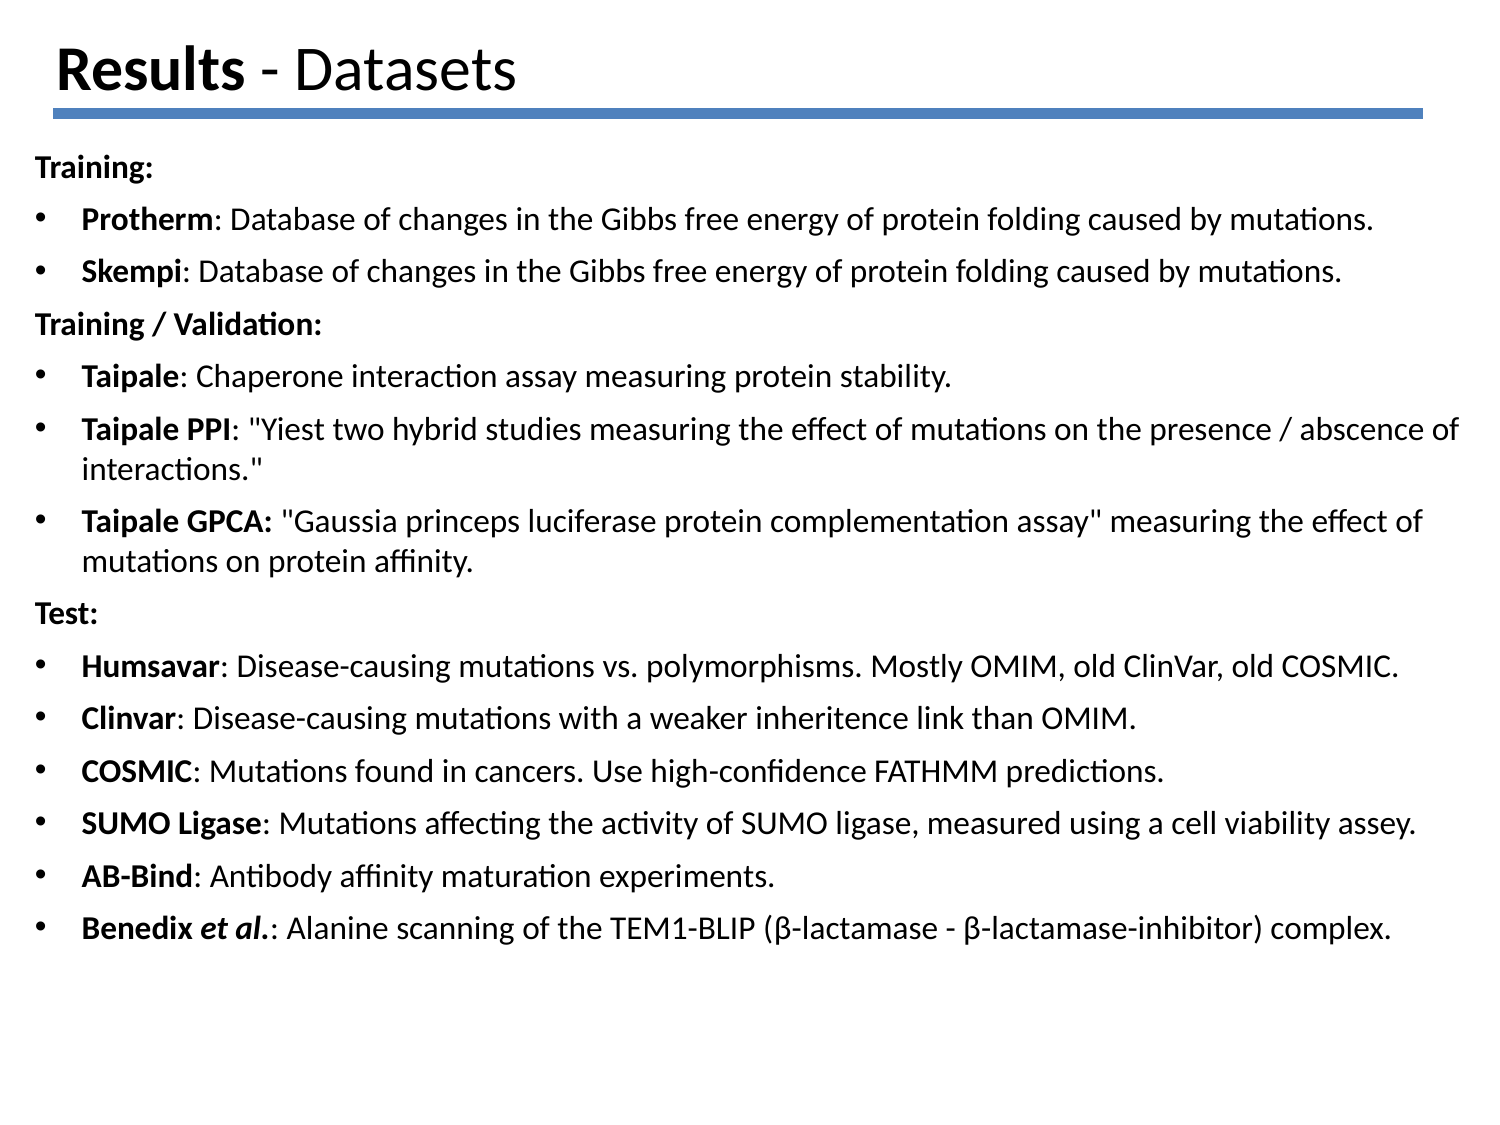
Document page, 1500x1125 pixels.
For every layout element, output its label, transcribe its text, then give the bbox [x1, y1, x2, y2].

title Results - Datasets [41, 19, 1483, 112]
text_box Training: Protherm: Database of changes in the Gibbs free energy of protein folding caused by mutations. Skempi: Database of changes in the Gibbs free energy of protein folding caused by mutations. Training / Validation: Taipale: Chaperone interaction assay measuring protein stability. Taipale PPI: "Yiest two hybrid studies measuring the effect of mutations on the presence / abscence of interactions." Taipale GPCA: "Gaussia princeps luciferase protein complementation assay" measuring the effect of mutations on protein affinity. Test: Humsavar: Disease-causing mutations vs. polymorphisms. Mostly OMIM, old ClinVar, old COSMIC. Clinvar: Disease-causing mutations with a weaker inheritence link than OMIM. COSMIC: Mutations found in cancers. Use high-confidence FATHMM predictions. SUMO Ligase: Mutations affecting the activity of SUMO ligase, measured using a cell viability assey. AB-Bind: Antibody affinity maturation experiments. Benedix et al.: Alanine scanning of the TEM1-BLIP (β-lactamase - β-lactamase-inhibitor) complex. [20, 137, 1495, 954]
